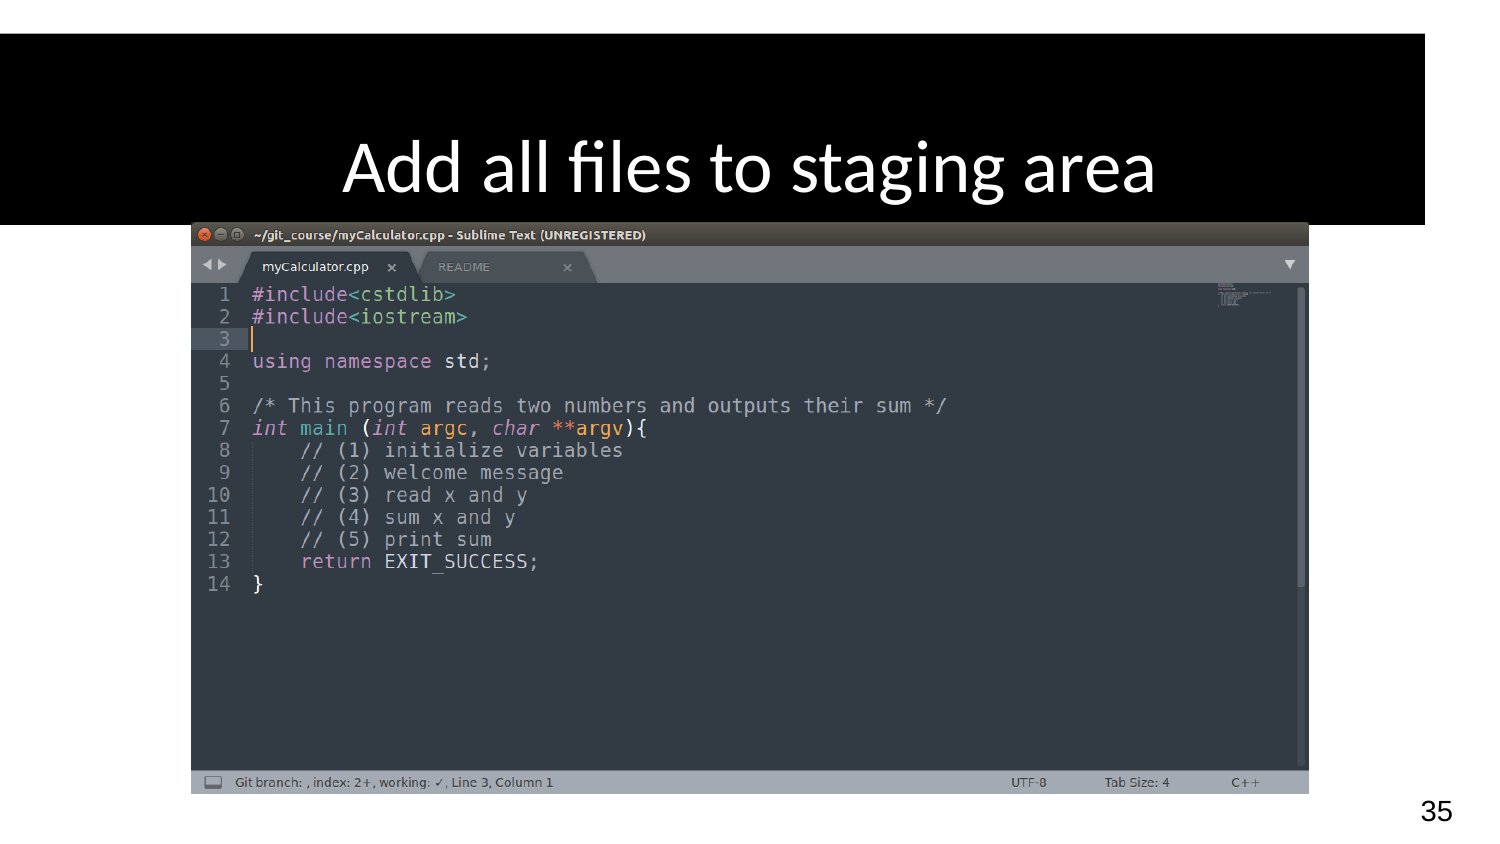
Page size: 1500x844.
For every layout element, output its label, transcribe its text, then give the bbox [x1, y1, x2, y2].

picture [191, 222, 1309, 794]
title Add all files to staging area [75, 33, 1425, 223]
